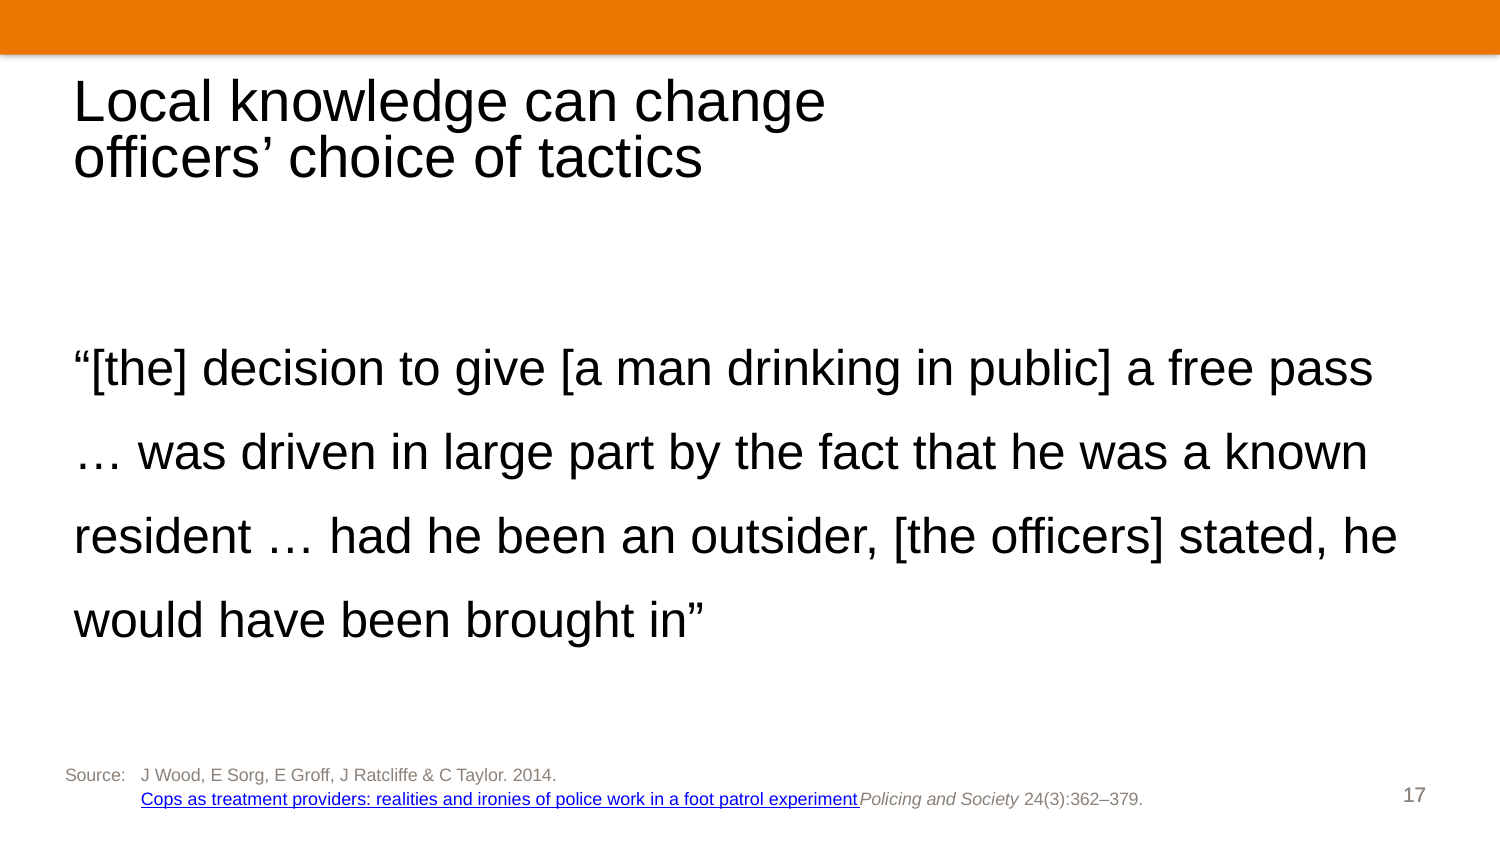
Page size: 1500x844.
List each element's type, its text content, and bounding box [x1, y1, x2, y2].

title Local knowledge can change officers’ choice of tactics [59, 59, 1441, 207]
list “[the] decision to give [a man drinking in public] a free pass … was driven in large part by the fact that he was a known resident … had he been an outsider, [the officers] stated, he would have been brought in” [59, 211, 1441, 749]
list Source: J Wood, E Sorg, E Groff, J Ratcliffe & C Taylor. 2014. Cops as treatment providers: realities and ironies of police work in a foot patrol experiment. Policing and Society 24(3):362–379. [59, 752, 1155, 819]
